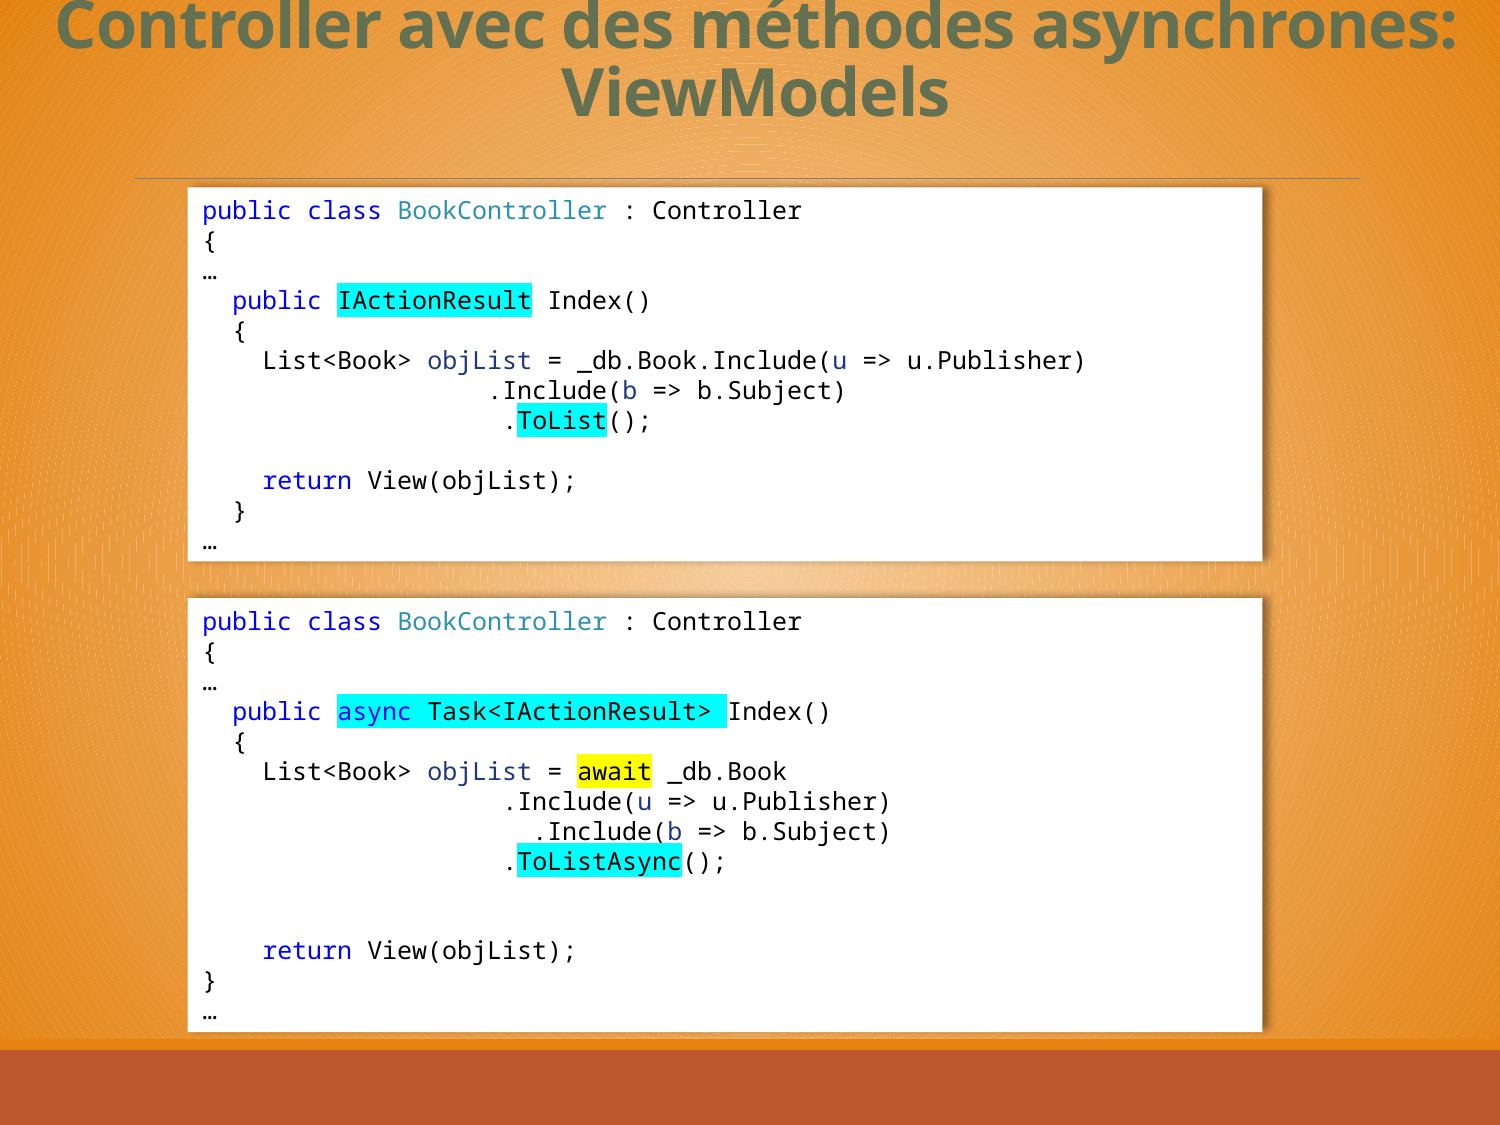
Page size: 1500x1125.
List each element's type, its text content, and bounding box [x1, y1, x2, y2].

text_box public class BookController : Controller { … public IActionResult Index() { List<Book> objList = _db.Book.Include(u => u.Publisher) .Include(b => b.Subject) .ToList(); return View(objList); } … [187, 187, 1263, 562]
text_box public class BookController : Controller { … public async Task<IActionResult> Index() { List<Book> objList = await _db.Book .Include(u => u.Publisher) .Include(b => b.Subject) .ToListAsync(); return View(objList); } … [187, 598, 1263, 1033]
title Controller avec des méthodes asynchrones: ViewModels [12, 37, 1500, 138]
